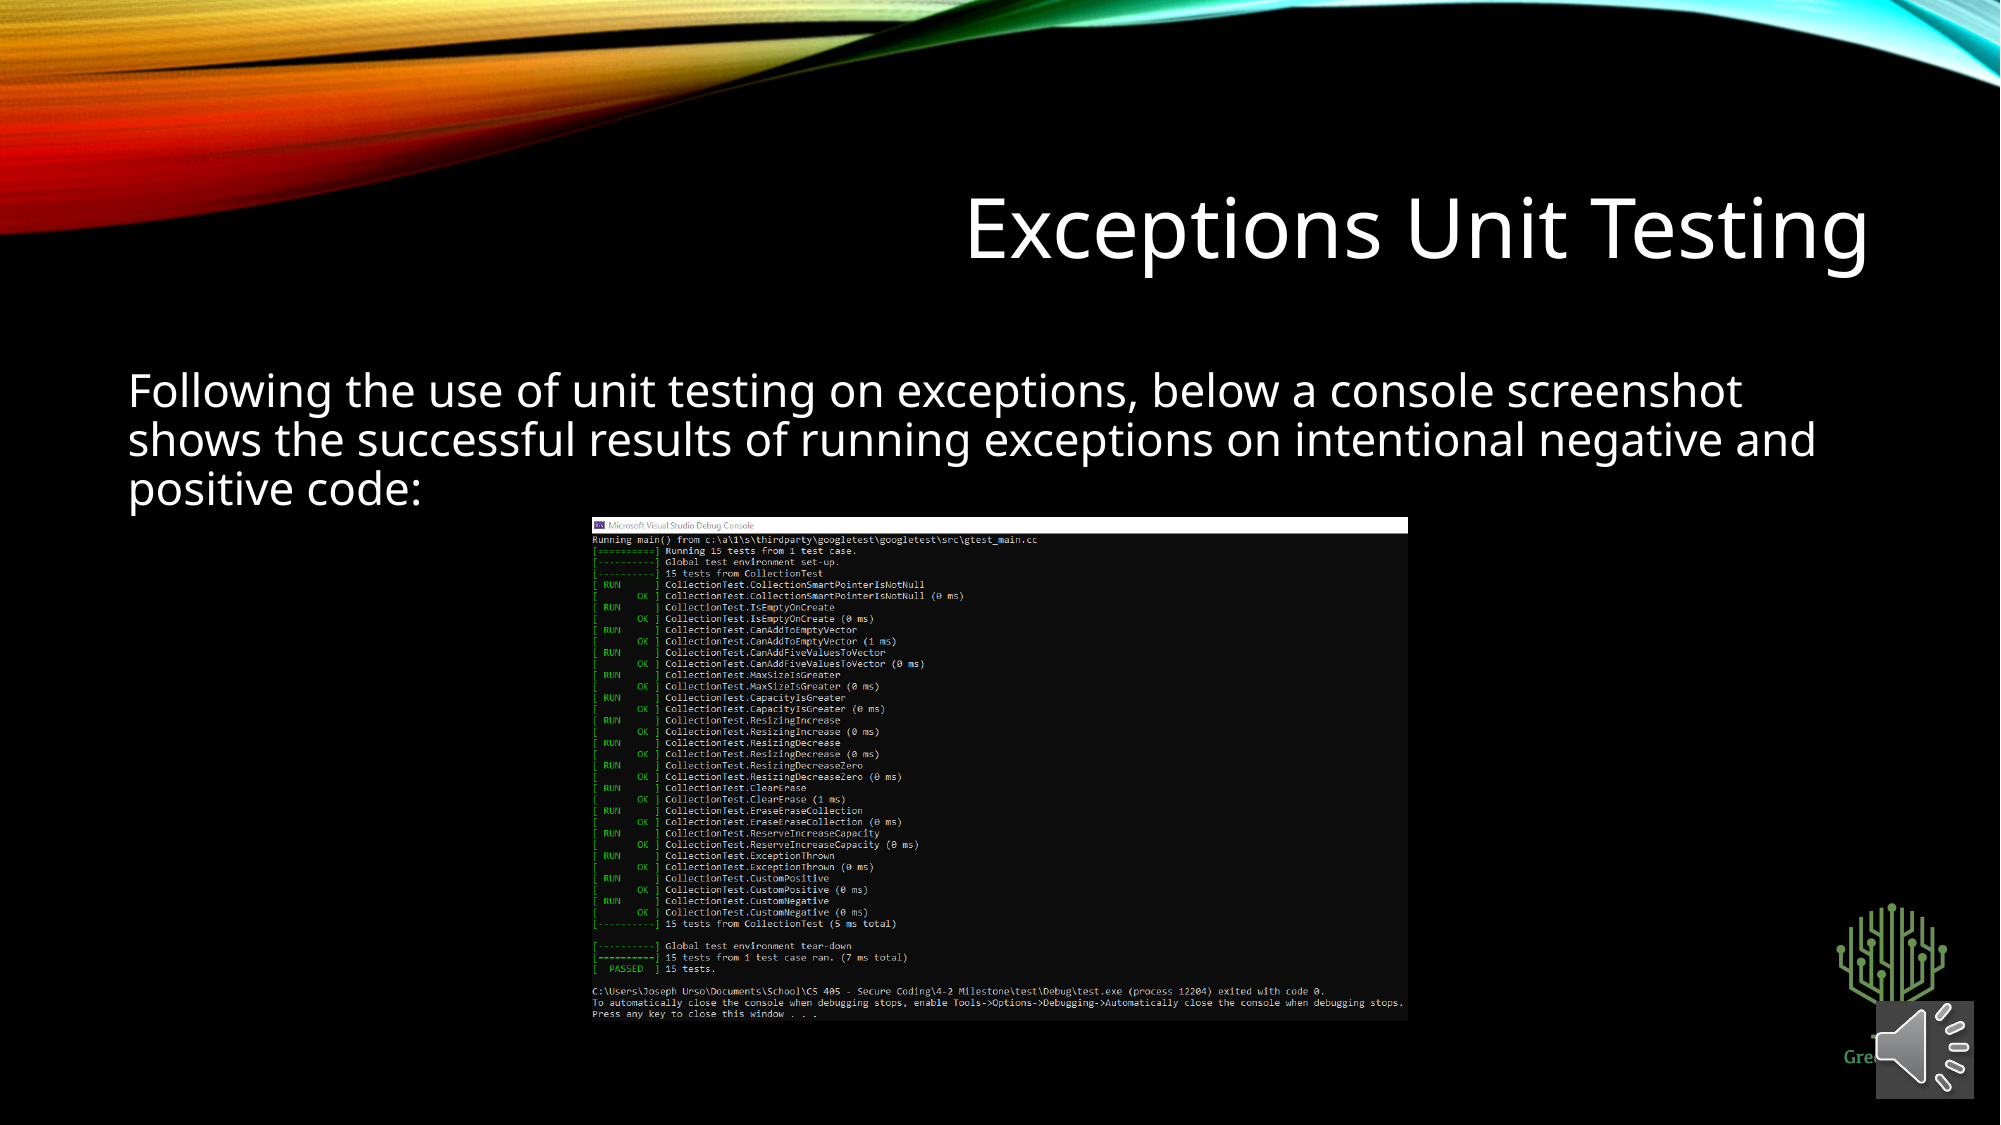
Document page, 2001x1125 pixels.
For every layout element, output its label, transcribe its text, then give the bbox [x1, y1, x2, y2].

picture [592, 517, 1408, 1021]
title Exceptions Unit Testing [474, 125, 1888, 338]
list Following the use of unit testing on exceptions, below a console screenshot shows the successful results of running exceptions on intentional negative and positive code: [112, 360, 1888, 1021]
picture [0, 0, 2000, 237]
picture [1817, 892, 1976, 1101]
